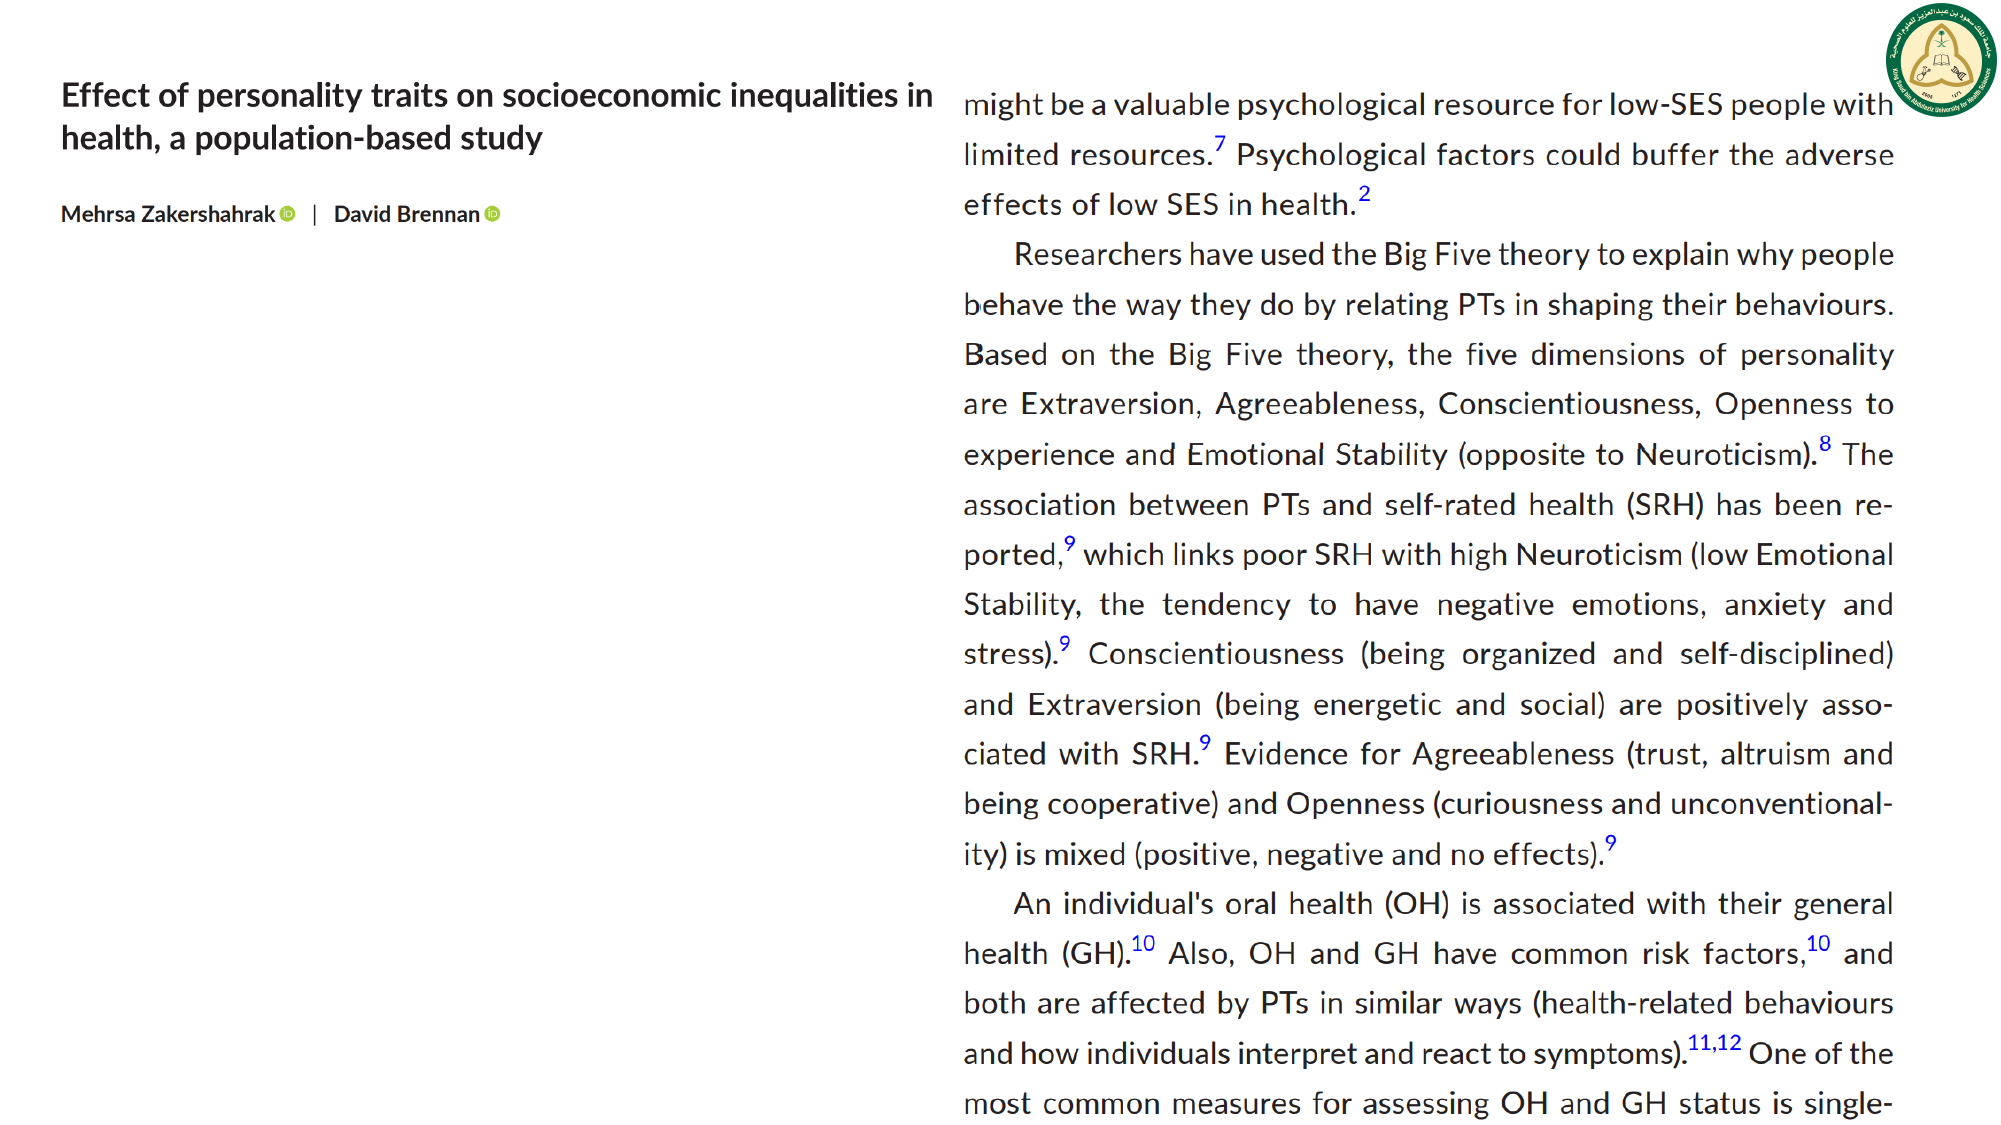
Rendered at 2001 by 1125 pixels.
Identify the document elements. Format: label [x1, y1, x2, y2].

picture [51, 59, 937, 232]
picture [954, 3, 1997, 1125]
